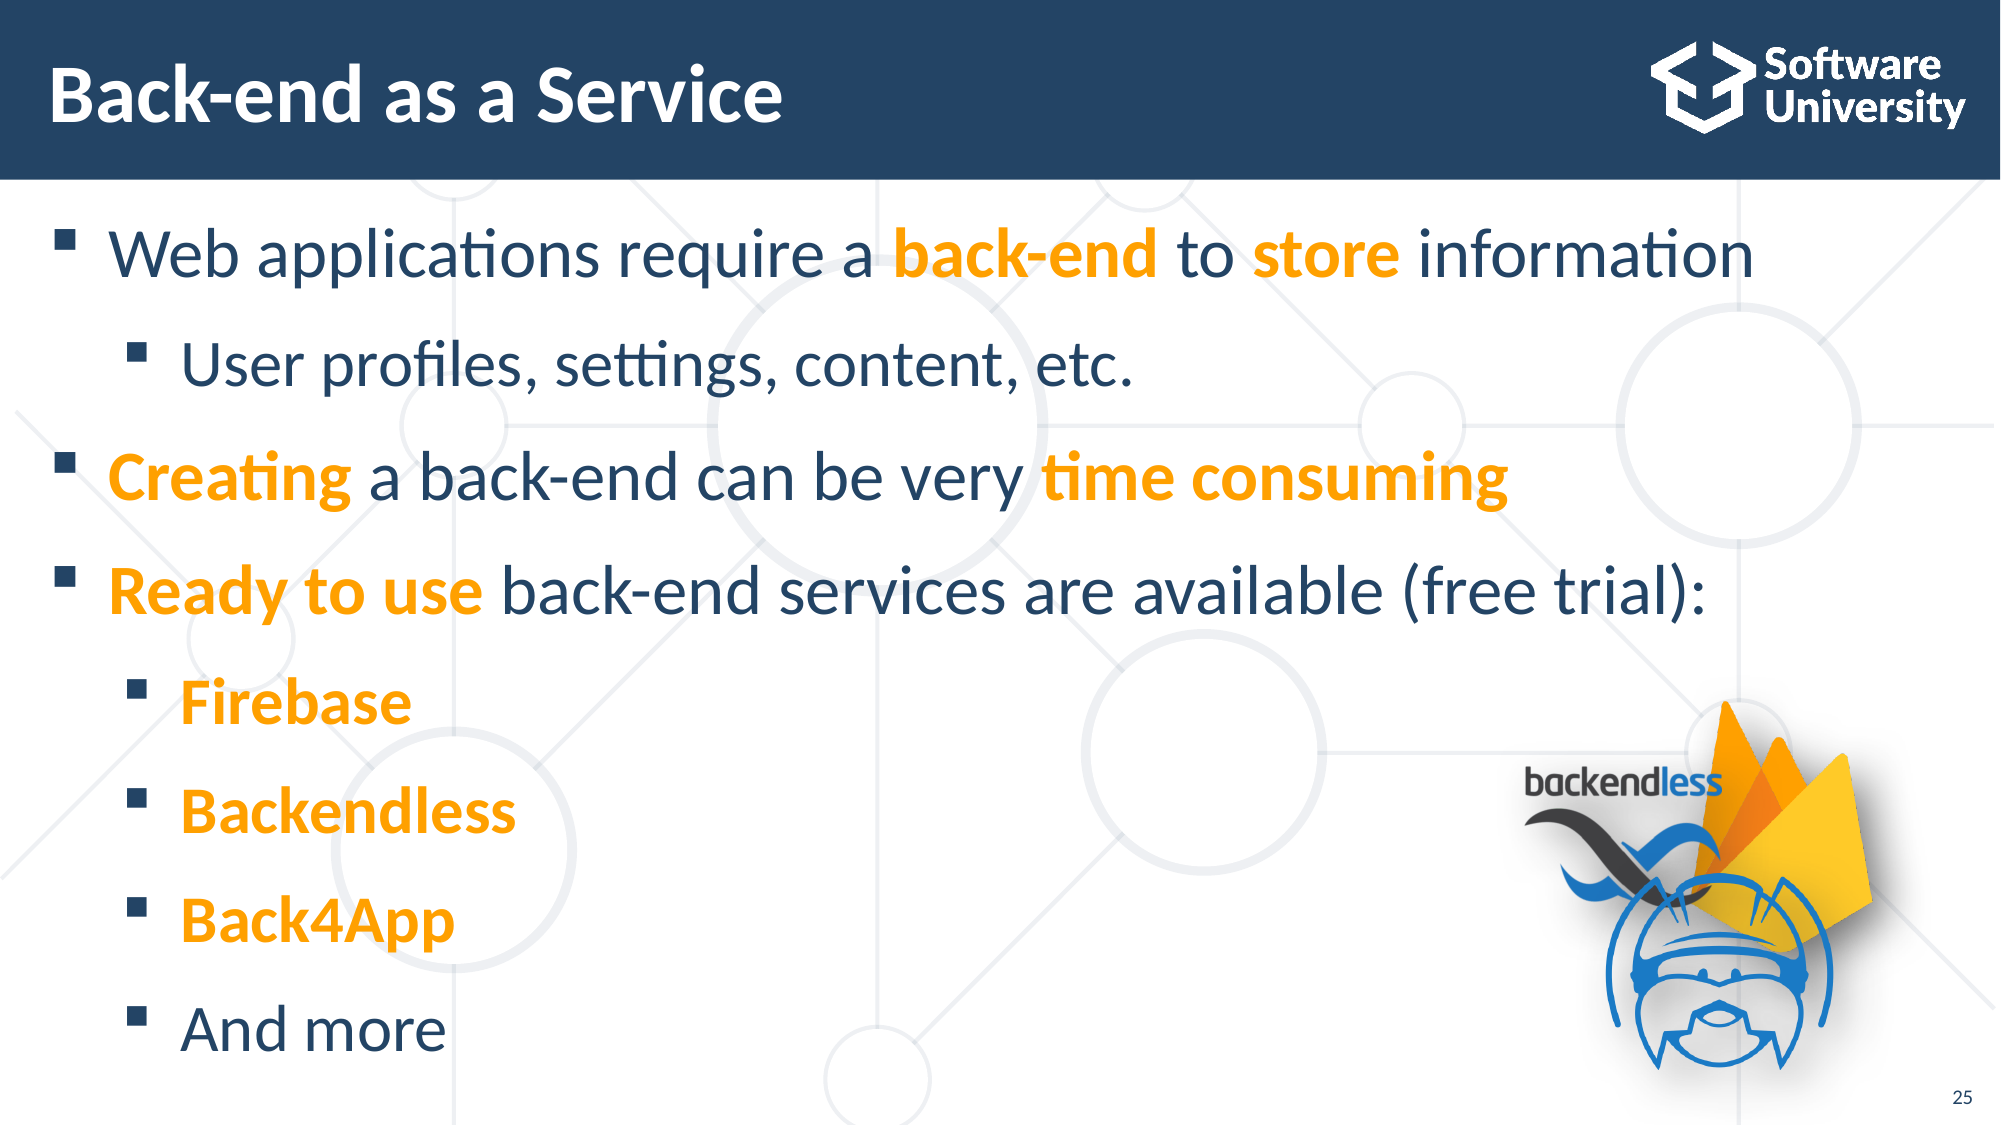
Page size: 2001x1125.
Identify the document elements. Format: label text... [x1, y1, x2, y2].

slide_number 25 [1927, 1067, 1989, 1117]
picture [1651, 41, 1966, 134]
list Web applications require a back-end to store information User profiles, settings, content, etc. Creating a back-end can be very time consuming Ready to use back-end services are available (free trial): Firebase Backendless Back4App And more [31, 196, 1970, 1104]
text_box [1510, 649, 1959, 1070]
title Back-end as a Service [31, 16, 1625, 162]
